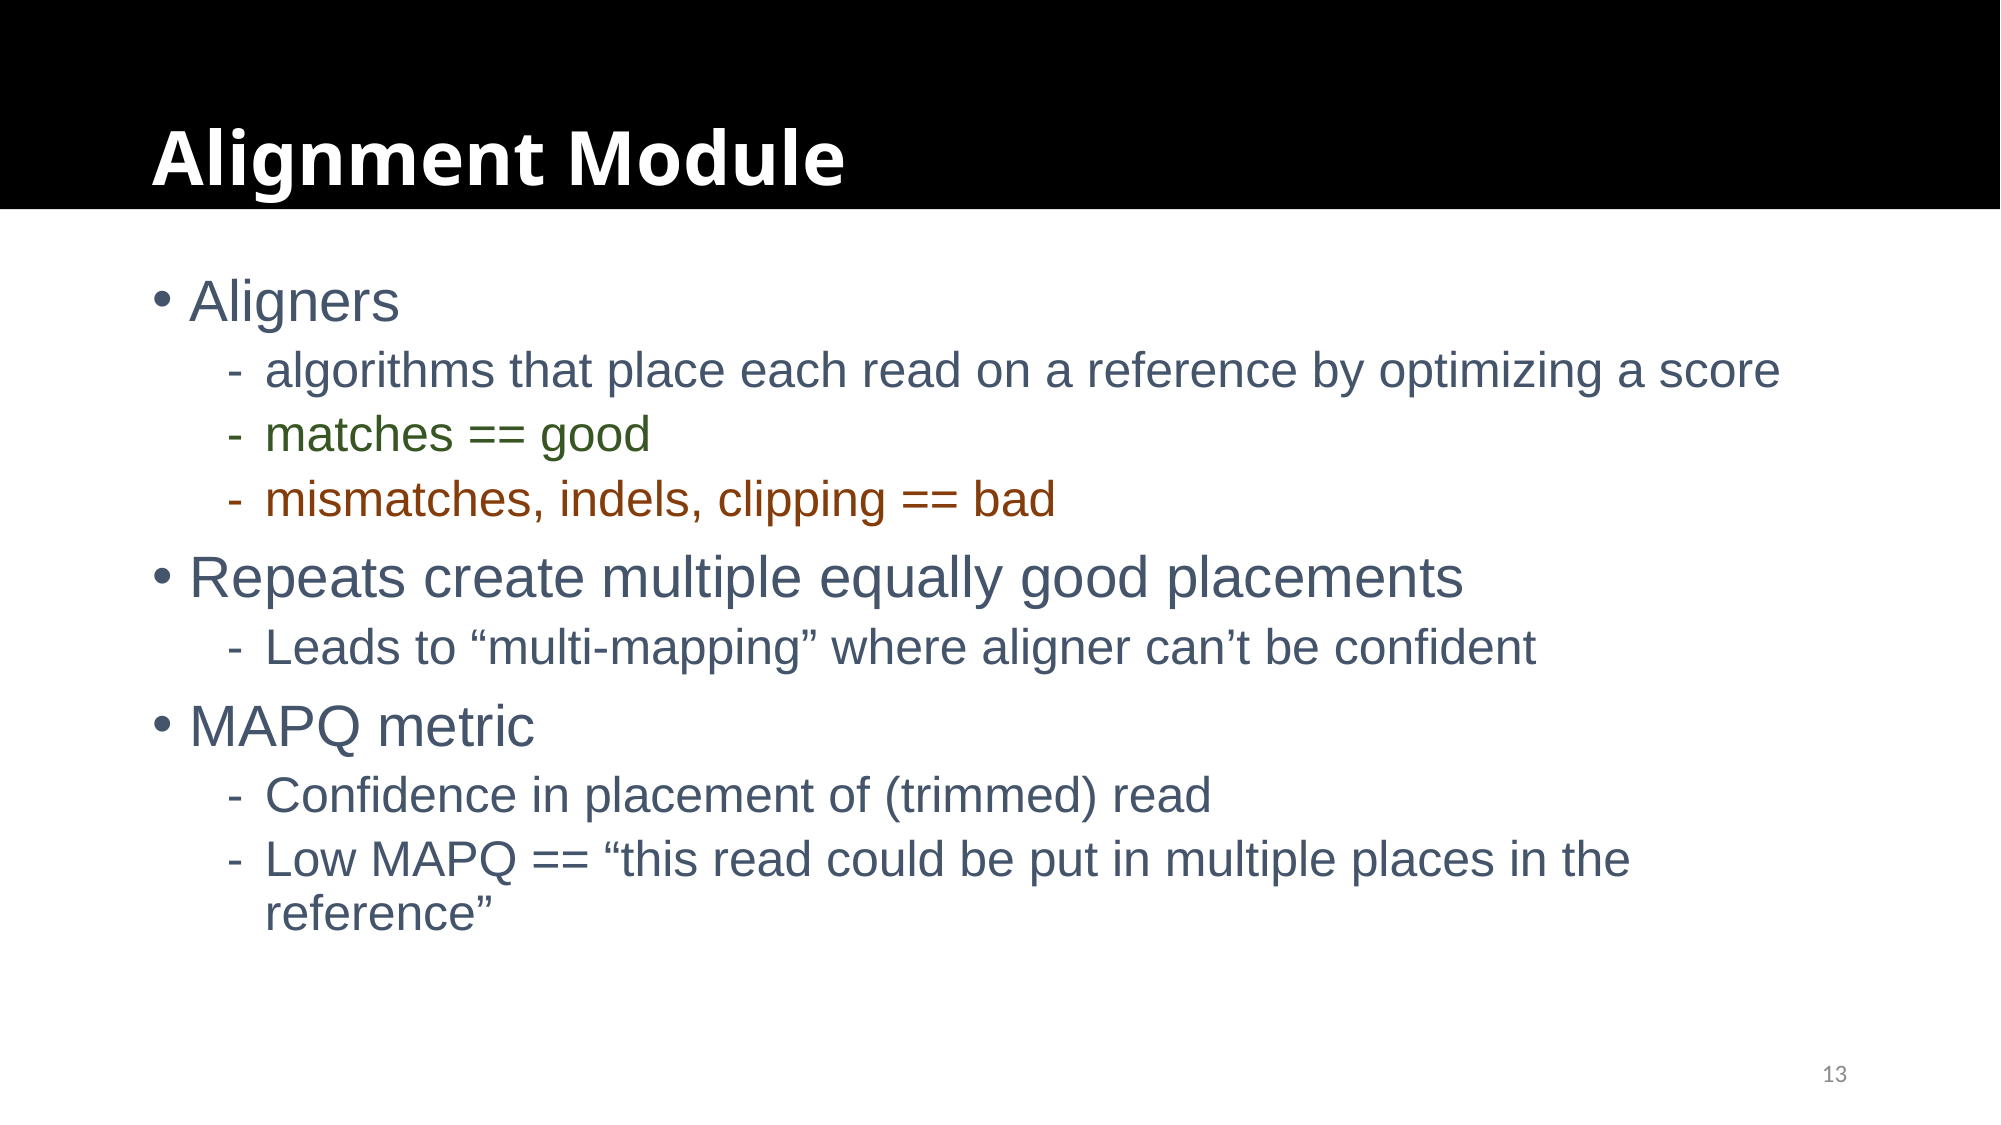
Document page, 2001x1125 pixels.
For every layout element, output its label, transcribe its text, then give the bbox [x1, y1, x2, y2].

title Alignment Module [137, 22, 1863, 210]
slide_number 13 [1412, 1042, 1863, 1103]
list Aligners algorithms that place each read on a reference by optimizing a score matches == good mismatches, indels, clipping == bad Repeats create multiple equally good placements Leads to “multi-mapping” where aligner can’t be confident MAPQ metric Confidence in placement of (trimmed) read Low MAPQ == “this read could be put in multiple places in the reference” [137, 263, 1863, 1014]
